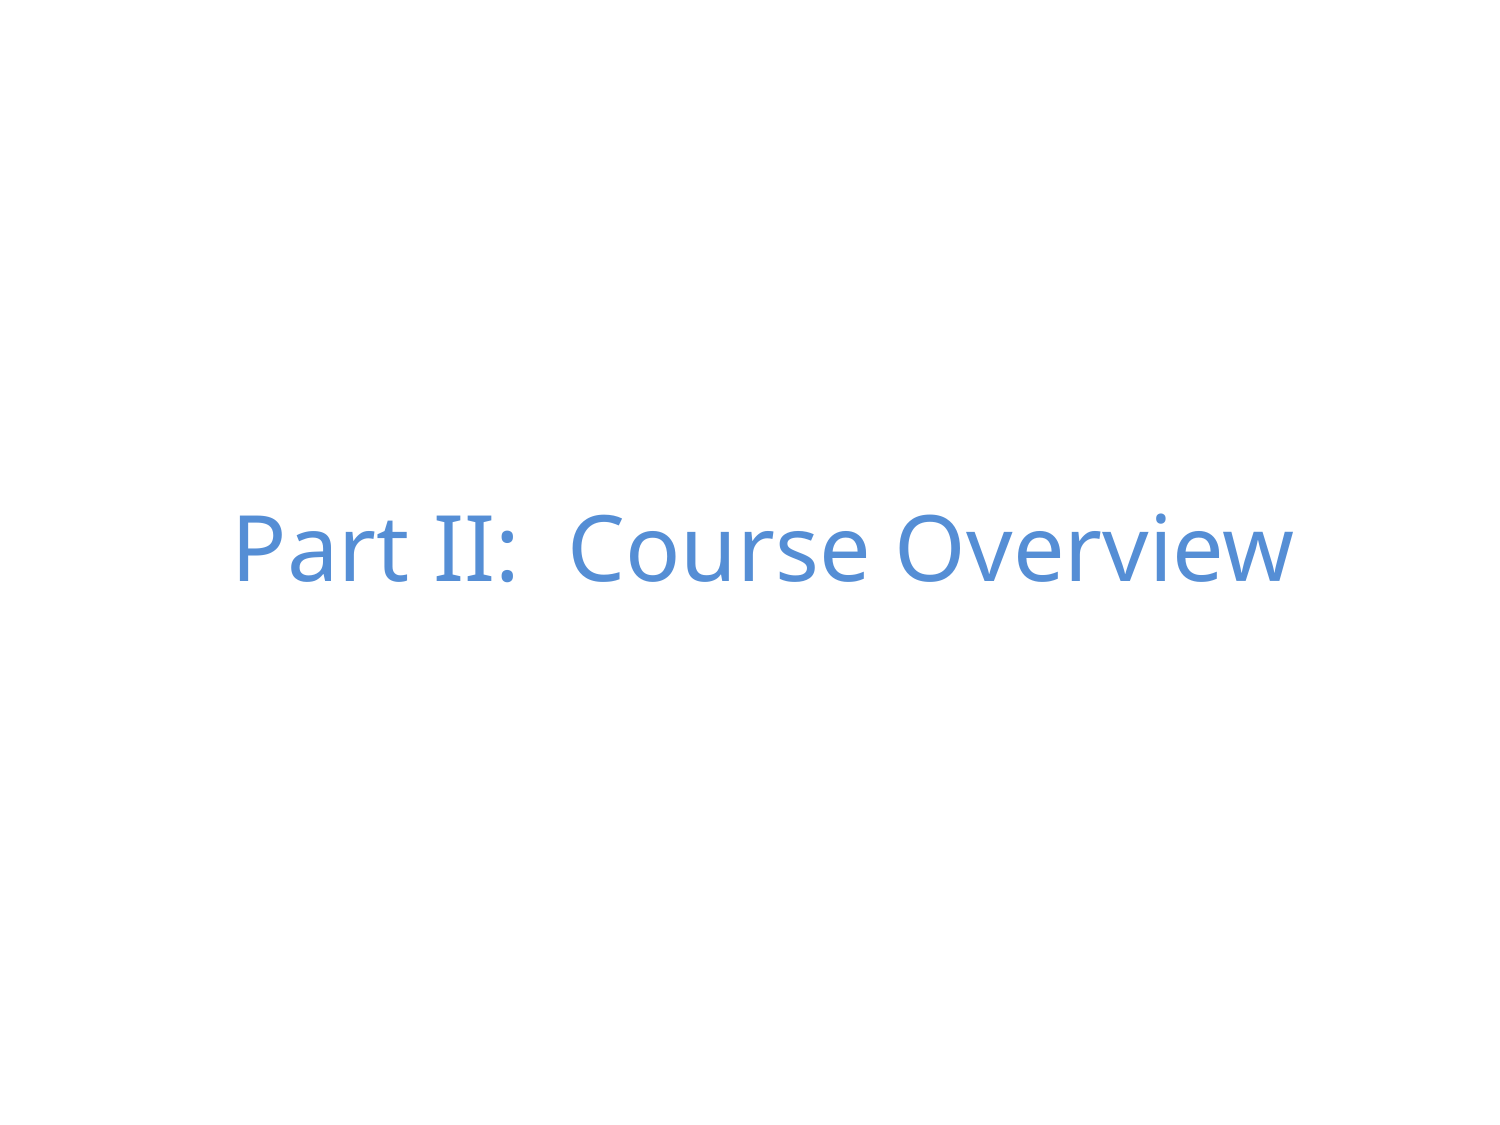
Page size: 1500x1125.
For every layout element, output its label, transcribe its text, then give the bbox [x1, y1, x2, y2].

title Part II: Course Overview [216, 444, 1375, 645]
